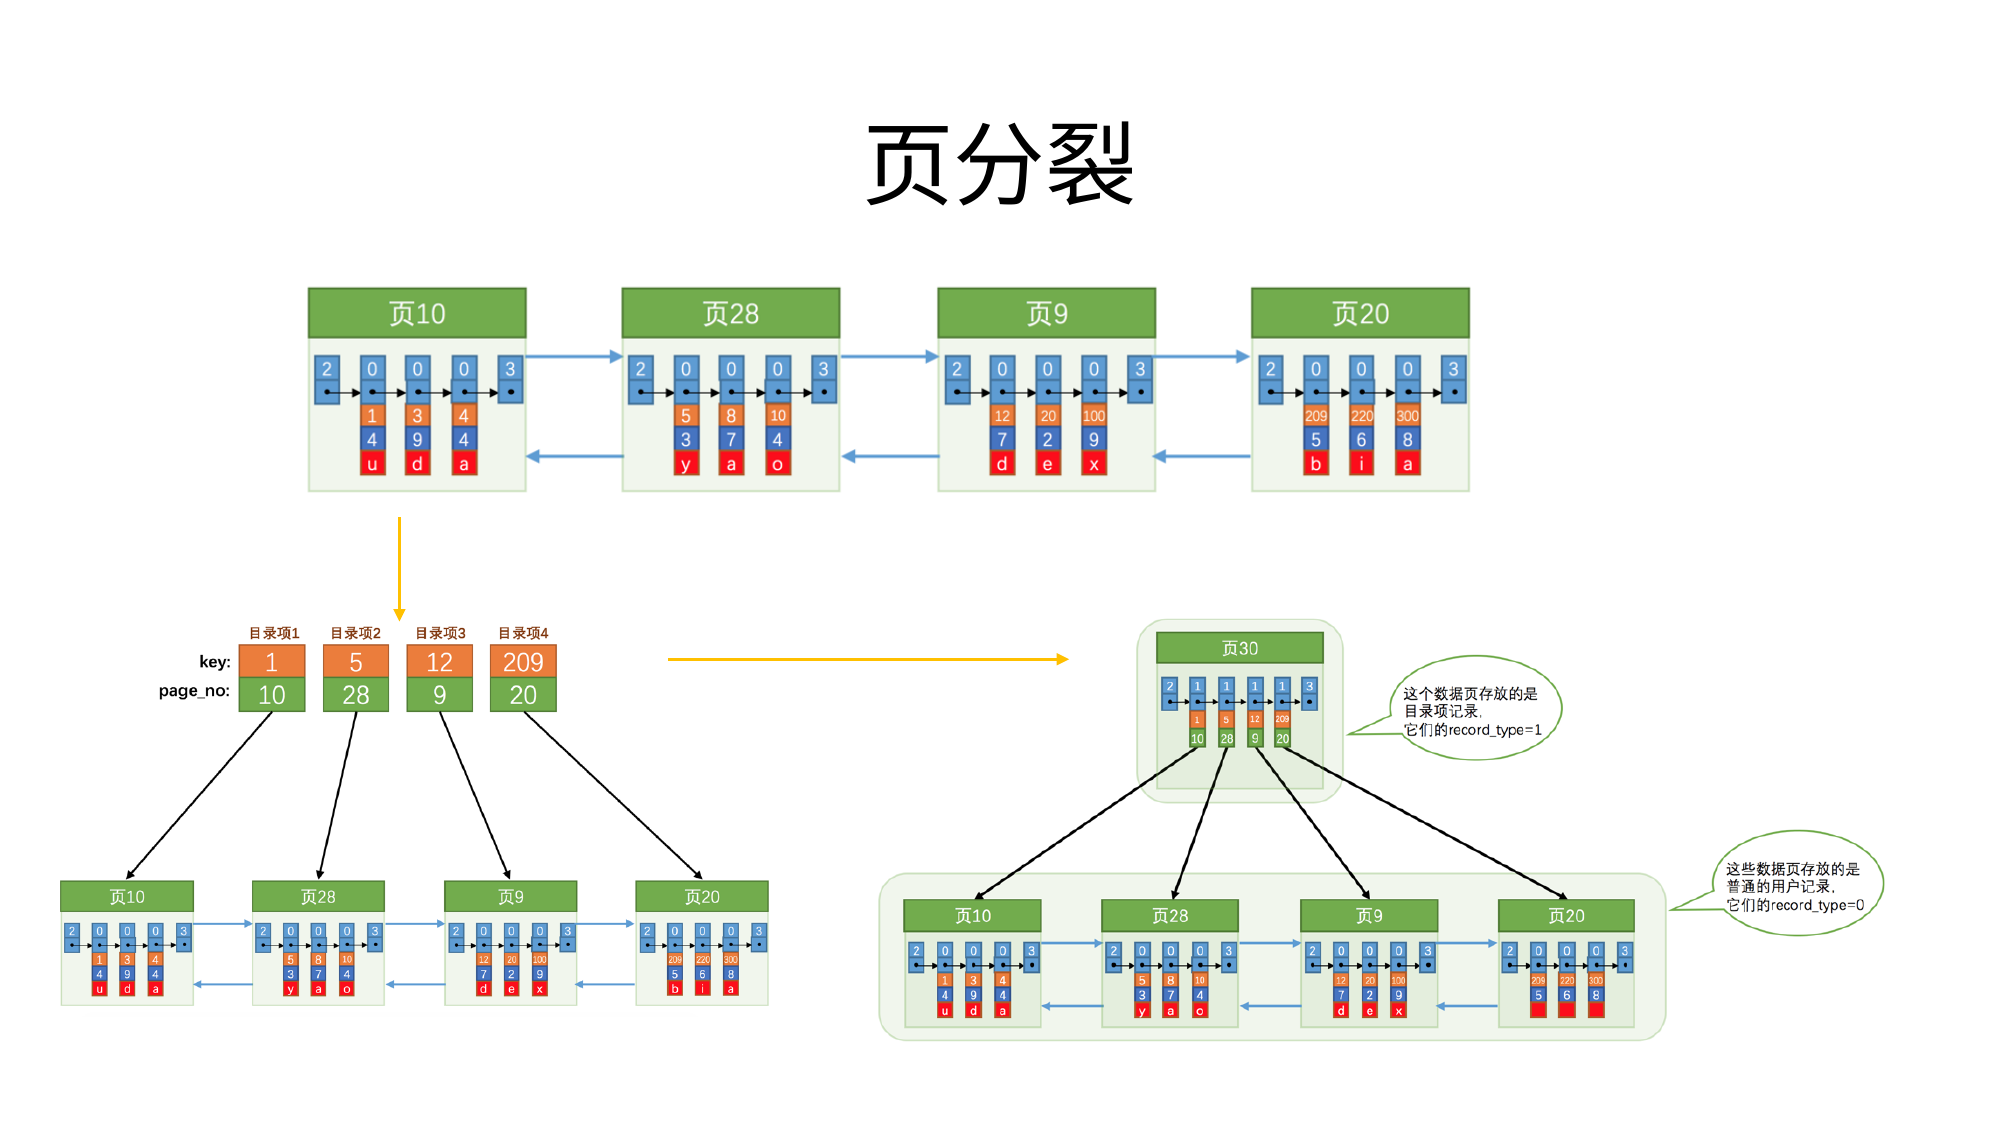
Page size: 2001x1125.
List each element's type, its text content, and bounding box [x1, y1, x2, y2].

picture [36, 621, 794, 1017]
title 页分裂 [137, 59, 1863, 278]
picture [861, 585, 1891, 1053]
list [292, 242, 1487, 520]
